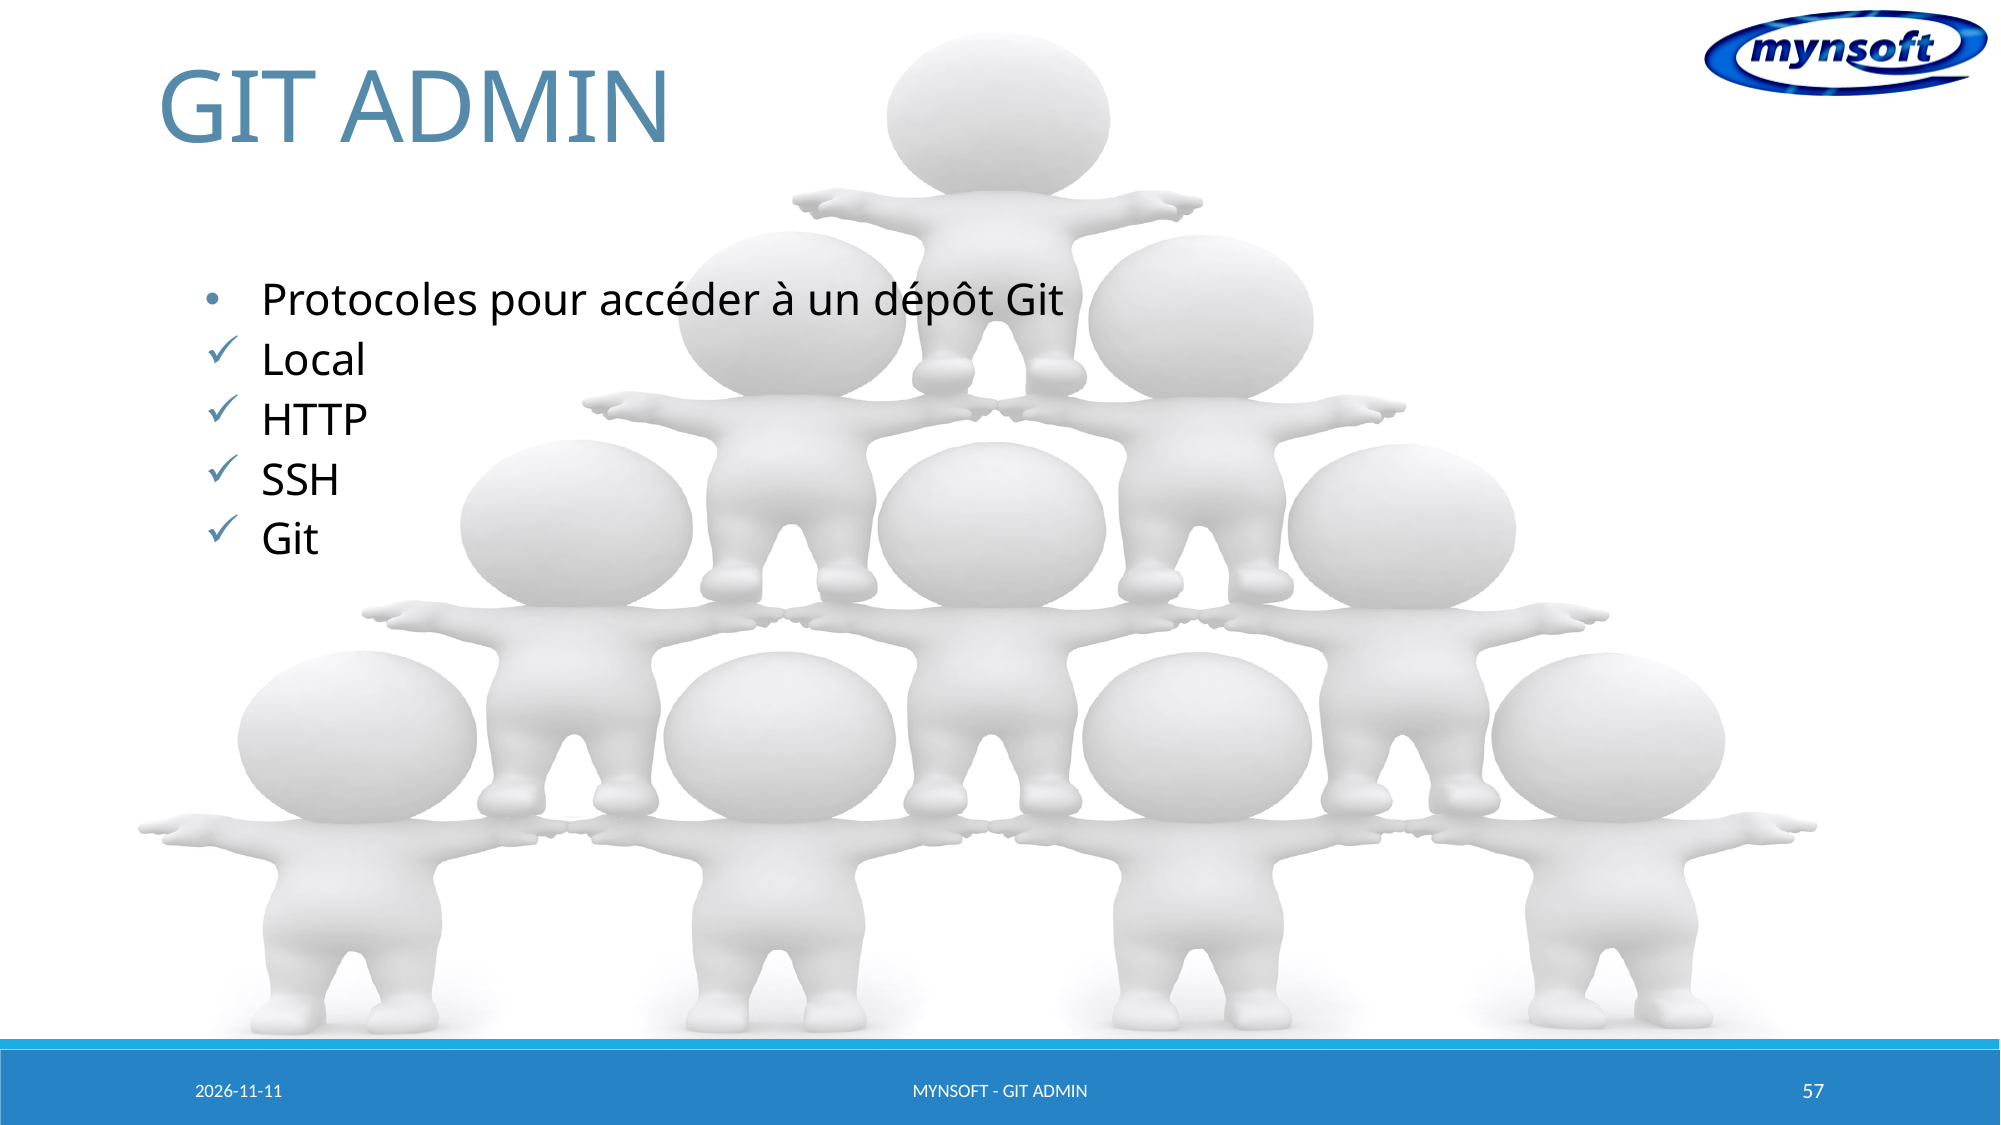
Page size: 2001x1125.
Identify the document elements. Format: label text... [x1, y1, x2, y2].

footer MYNSOFT - GIT ADMIN [604, 1059, 1396, 1120]
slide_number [180, 1059, 586, 1120]
picture [0, 0, 2001, 1125]
title GIT ADMIN [156, 46, 1647, 178]
slide_number 57 [1624, 1059, 1840, 1120]
list Protocoles pour accéder à un dépôt Git Local HTTP SSH Git [156, 270, 1696, 978]
